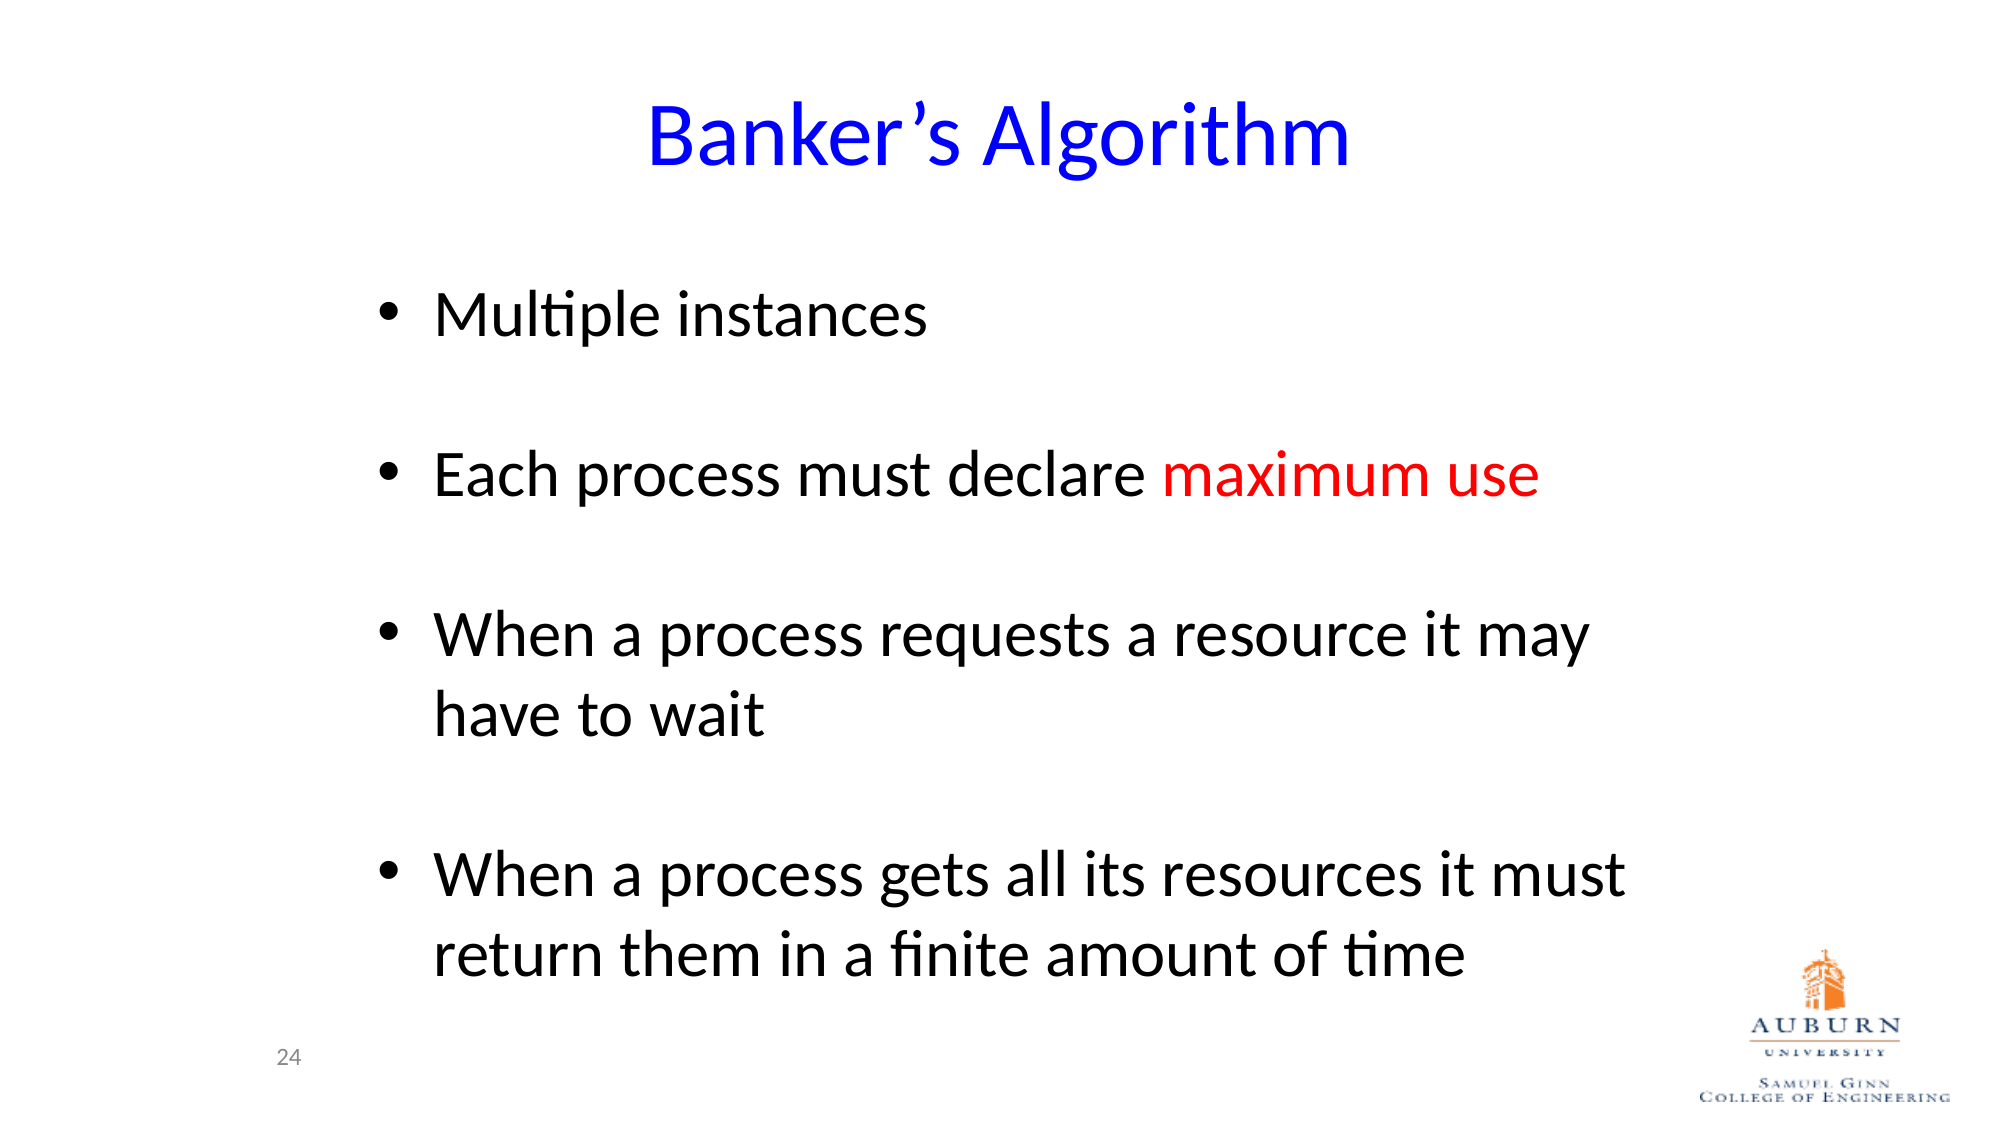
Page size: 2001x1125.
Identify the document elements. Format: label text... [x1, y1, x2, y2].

slide_number 24 [50, 1025, 317, 1085]
list Multiple instances Each process must declare maximum use When a process requests a resource it may have to wait When a process gets all its resources it must return them in a finite amount of time [362, 262, 1647, 992]
title Banker’s Algorithm [362, 50, 1638, 208]
picture [1700, 949, 1950, 1102]
